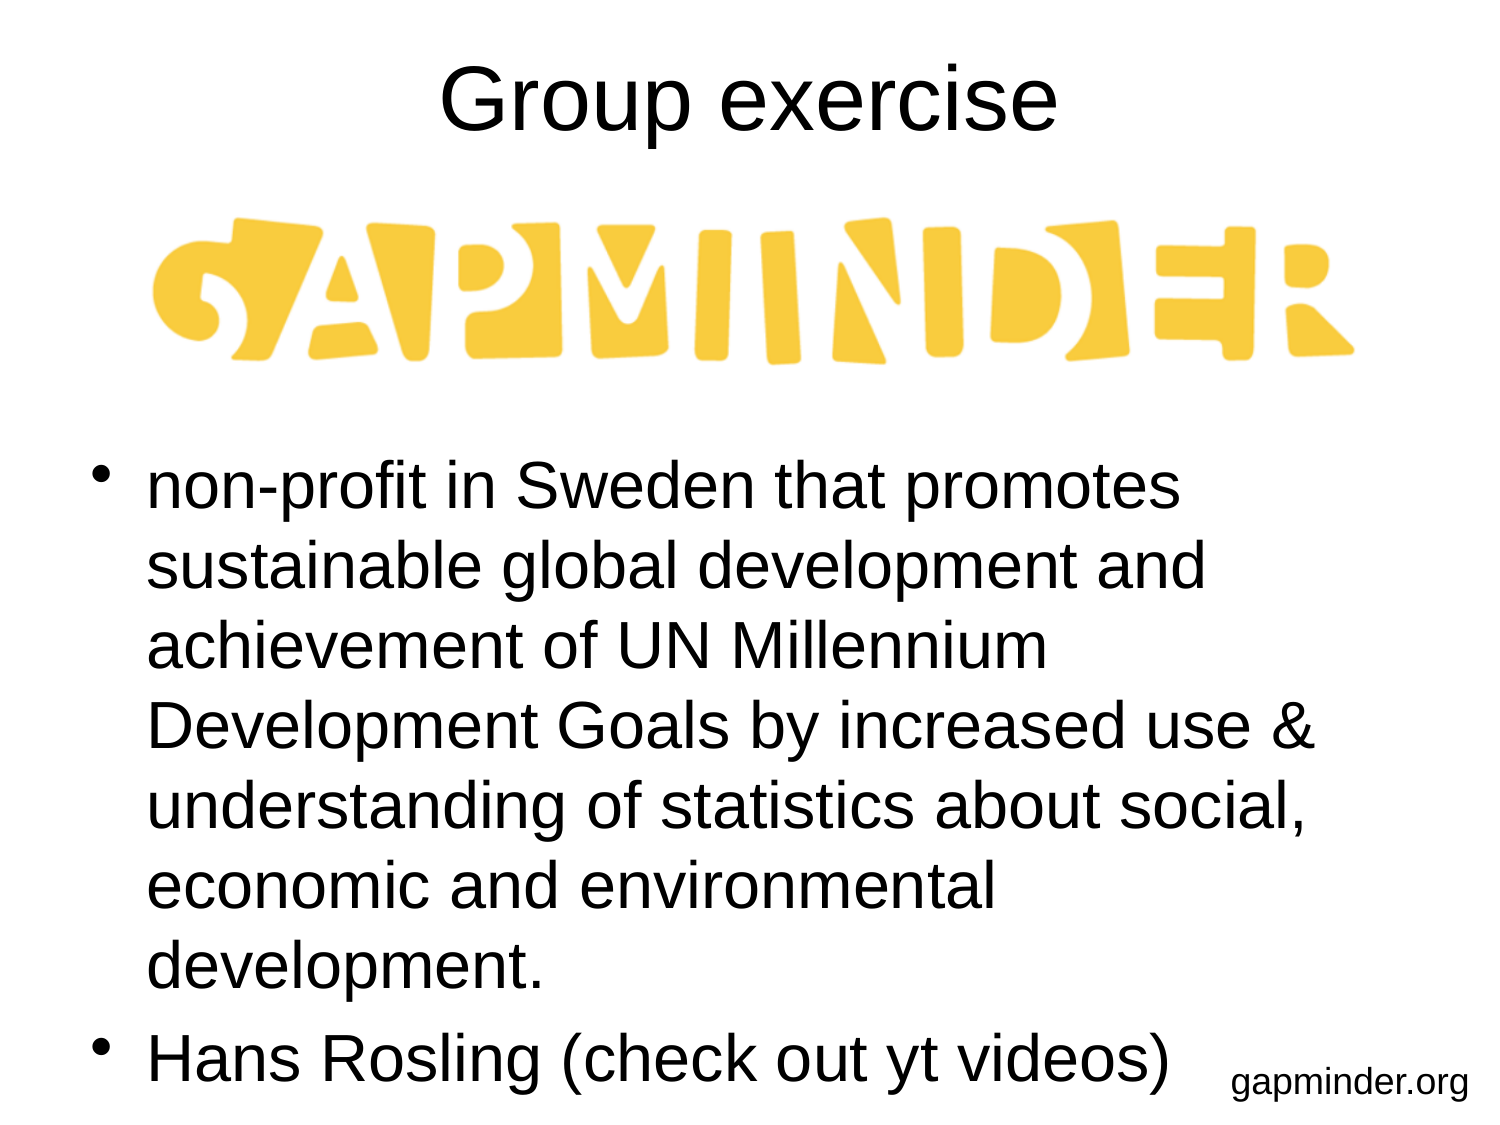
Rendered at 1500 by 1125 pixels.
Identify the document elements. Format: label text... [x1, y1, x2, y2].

list non-profit in Sweden that promotes sustainable global development and achievement of UN Millennium Development Goals by increased use & understanding of statistics about social, economic and environmental development. Hans Rosling (check out yt videos) [75, 434, 1425, 1050]
picture [87, 187, 1425, 409]
title Group exercise [75, 0, 1425, 188]
slide_number 26 [1074, 1046, 1425, 1125]
text_box gapminder.org [1215, 1049, 1500, 1110]
